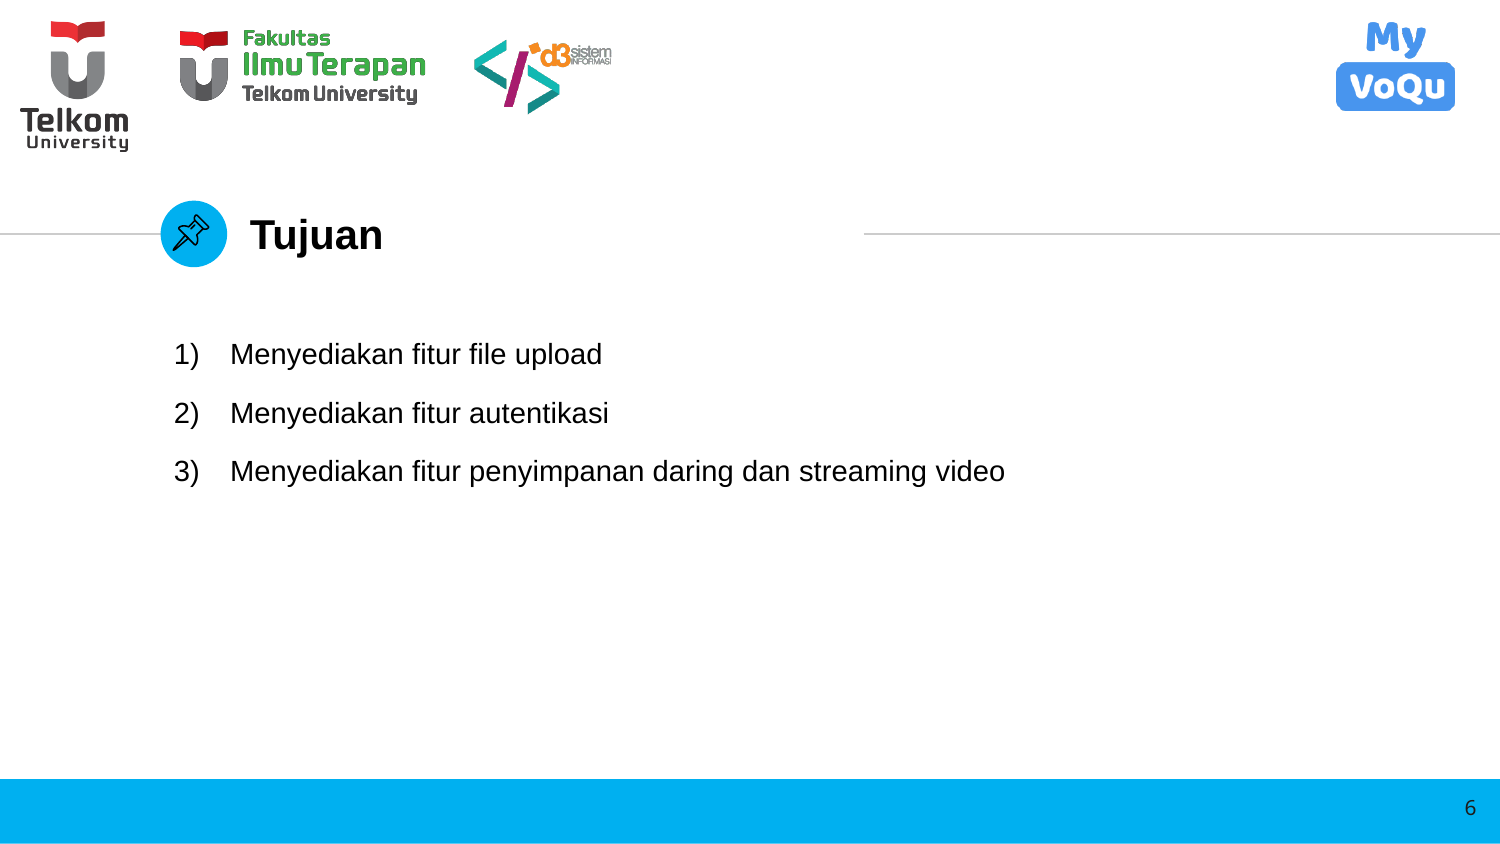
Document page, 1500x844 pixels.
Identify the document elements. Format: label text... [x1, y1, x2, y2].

title Tujuan [234, 197, 870, 269]
picture [445, 0, 645, 141]
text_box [173, 214, 209, 251]
text_box [1492, 779, 1500, 844]
text_box Menyediakan fitur file upload Menyediakan fitur autentikasi Menyediakan fitur penyimpanan daring dan streaming video [159, 310, 1127, 495]
text_box [0, 779, 1401, 844]
picture [1336, 0, 1455, 111]
slide_number 6 [1401, 779, 1492, 844]
picture [163, 13, 442, 119]
picture [20, 21, 128, 152]
